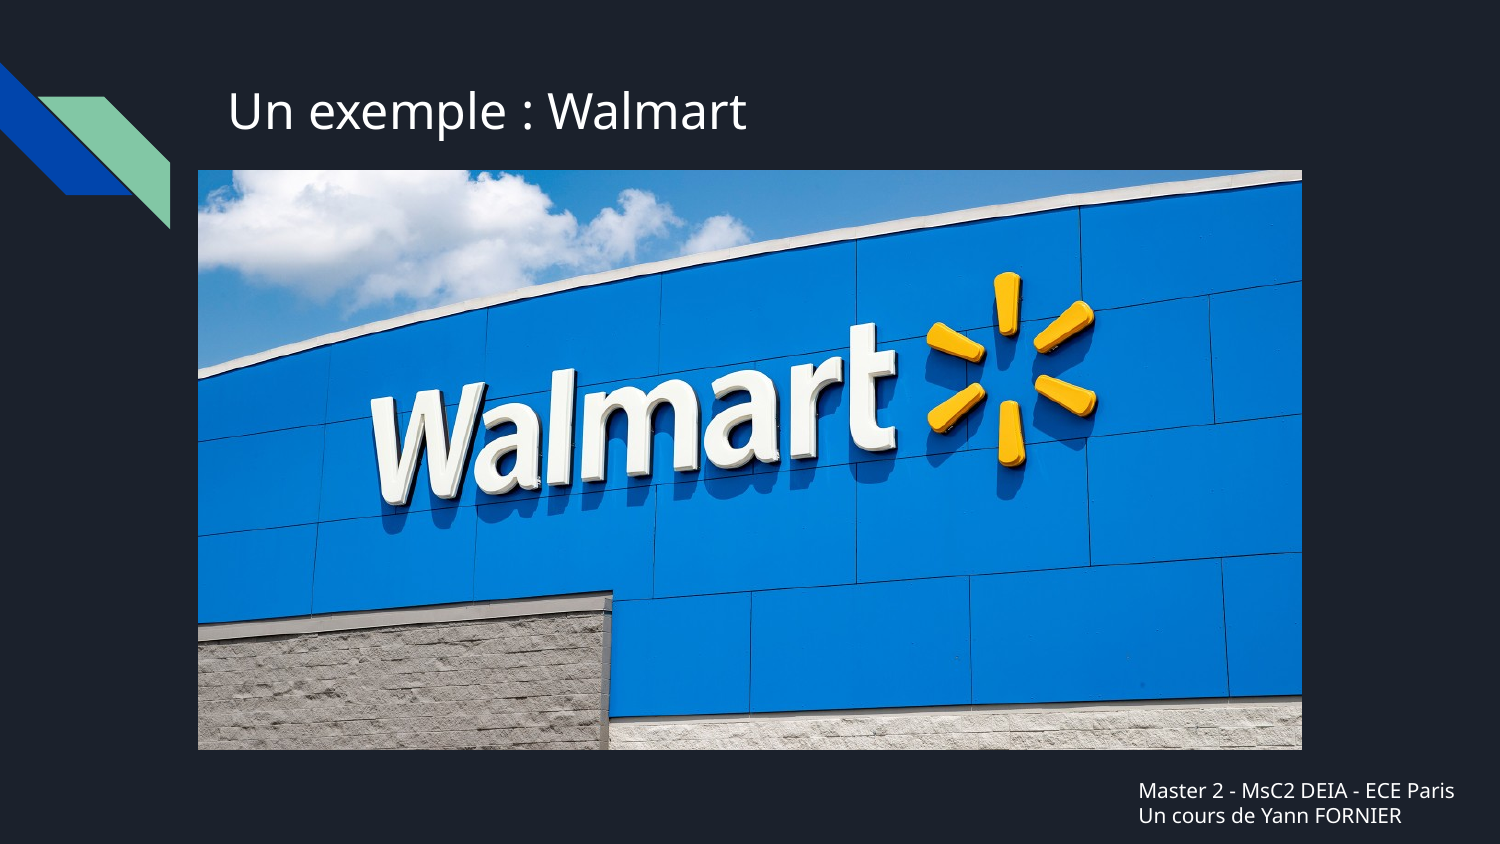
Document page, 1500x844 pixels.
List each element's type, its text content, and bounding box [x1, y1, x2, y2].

title Un exemple : Walmart [212, 64, 1368, 215]
text_box Master 2 - MsC2 DEIA - ECE Paris Un cours de Yann FORNIER [1123, 762, 1500, 843]
picture [198, 170, 1302, 751]
